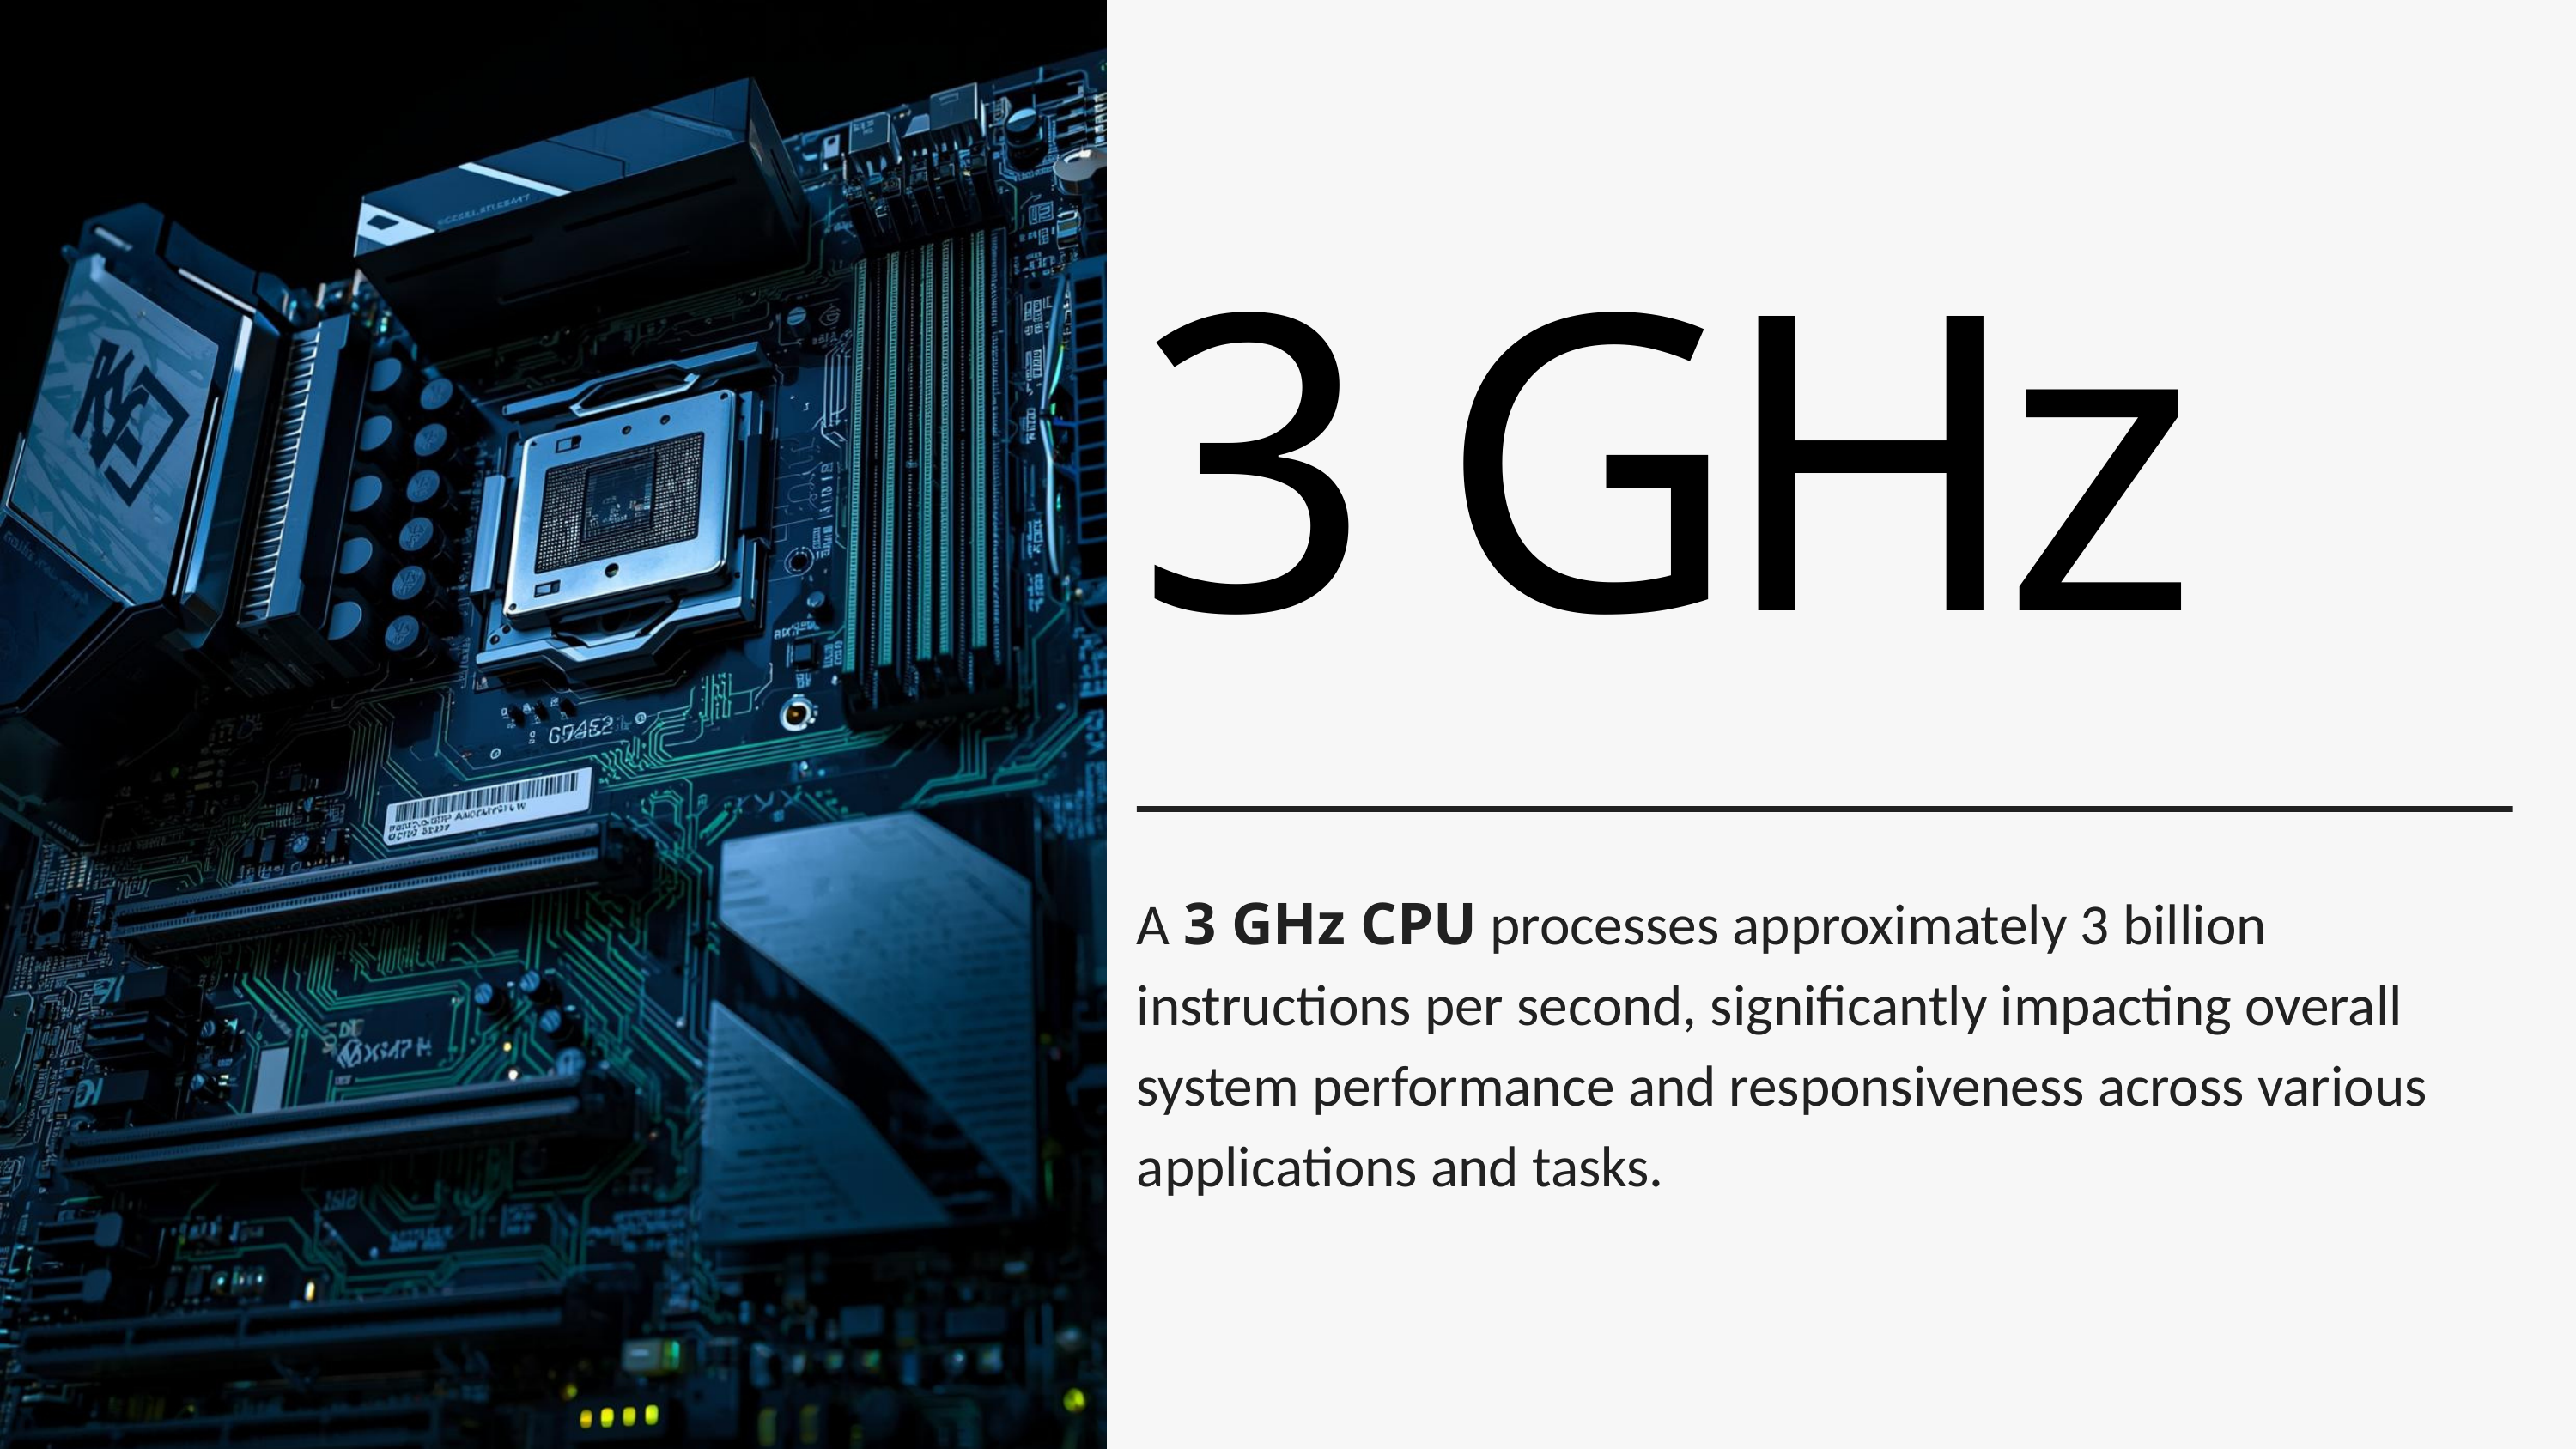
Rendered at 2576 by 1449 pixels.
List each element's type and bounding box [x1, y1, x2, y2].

text_box [1136, 252, 2513, 1197]
text_box [0, 0, 1108, 1449]
